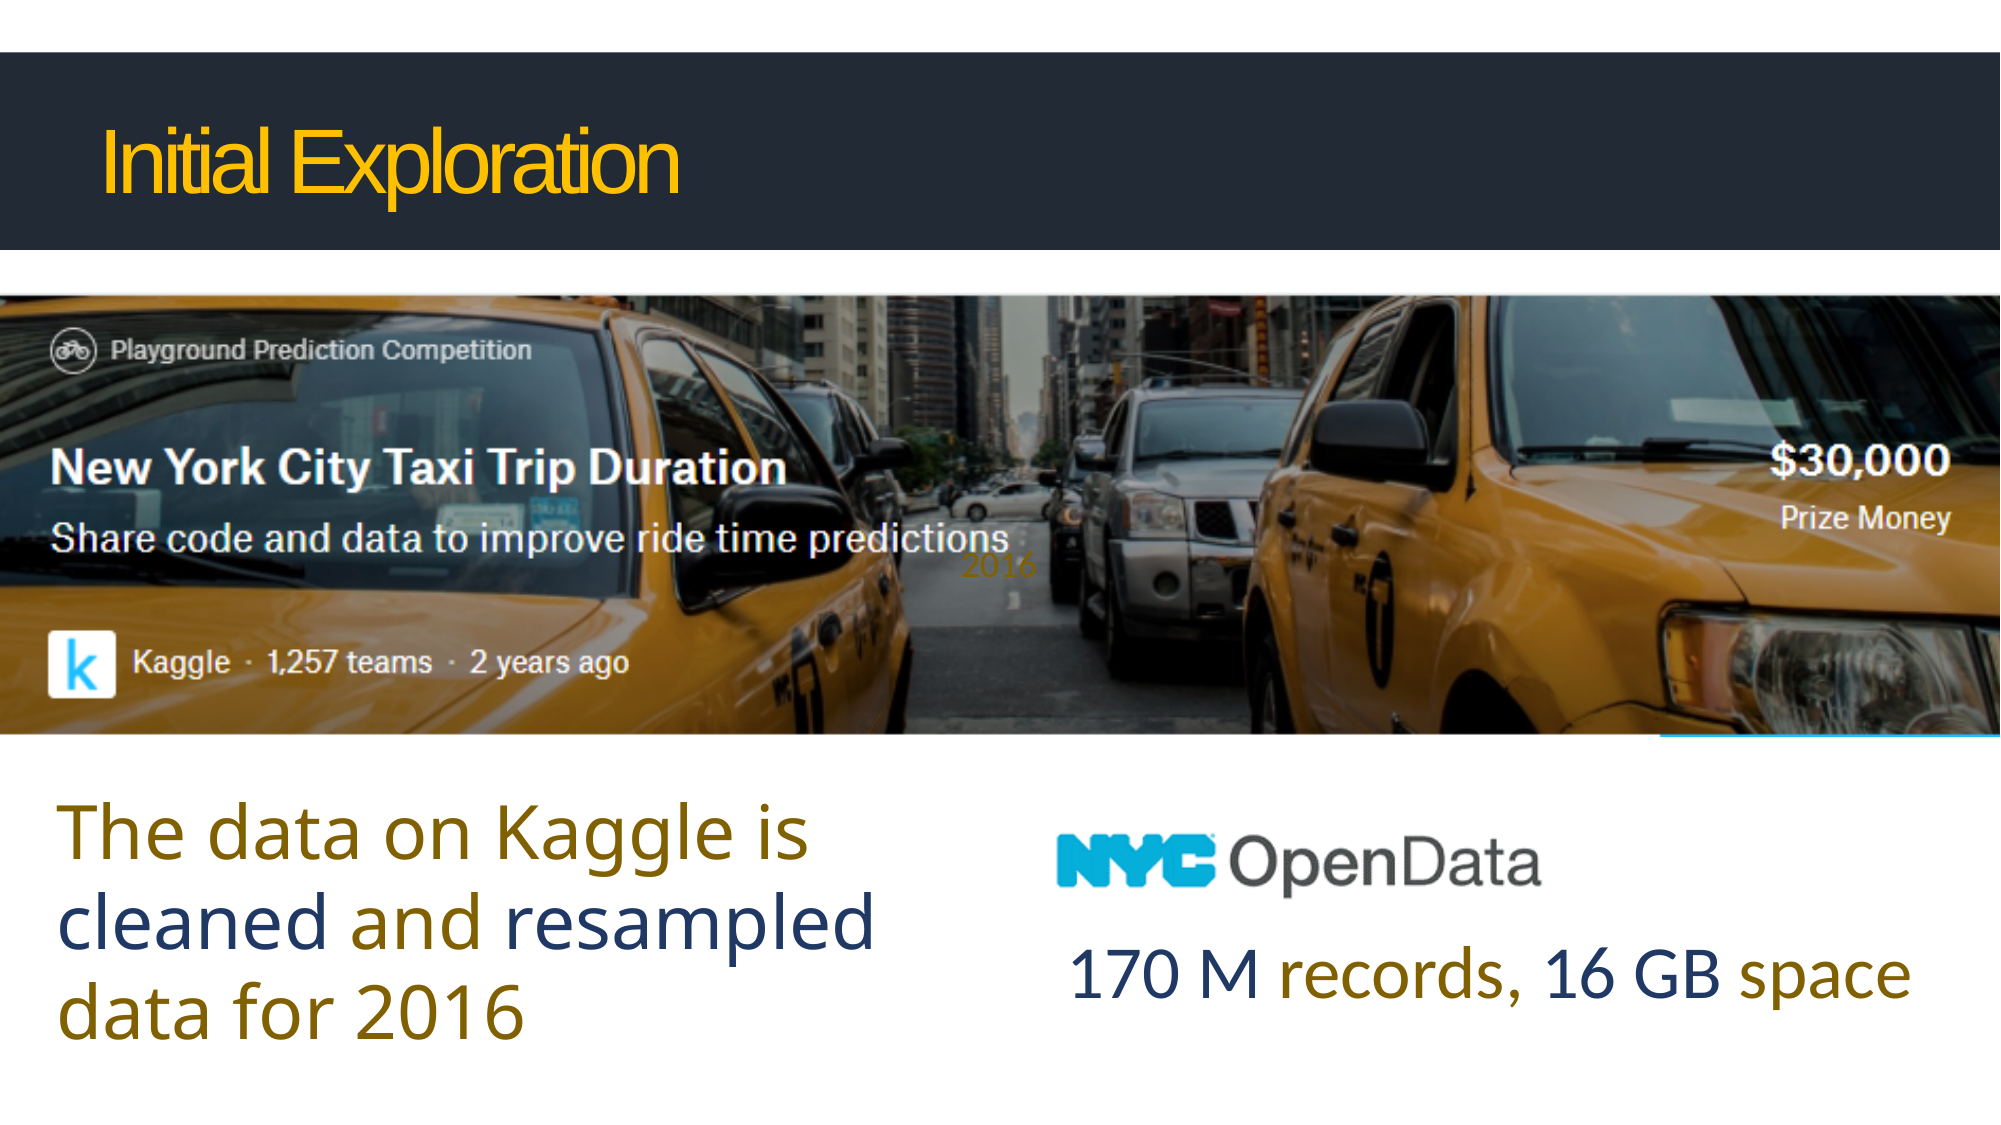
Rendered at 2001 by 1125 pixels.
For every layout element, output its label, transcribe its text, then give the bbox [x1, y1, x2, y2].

text_box The data on Kaggle is cleaned and resampled data for 2016 [41, 776, 918, 1062]
text_box 170 M records, 16 GB space [1051, 916, 2000, 1021]
picture [1024, 753, 1594, 970]
picture [0, 291, 2000, 737]
text_box [0, 51, 2000, 251]
text_box Initial Exploration [83, 94, 918, 220]
